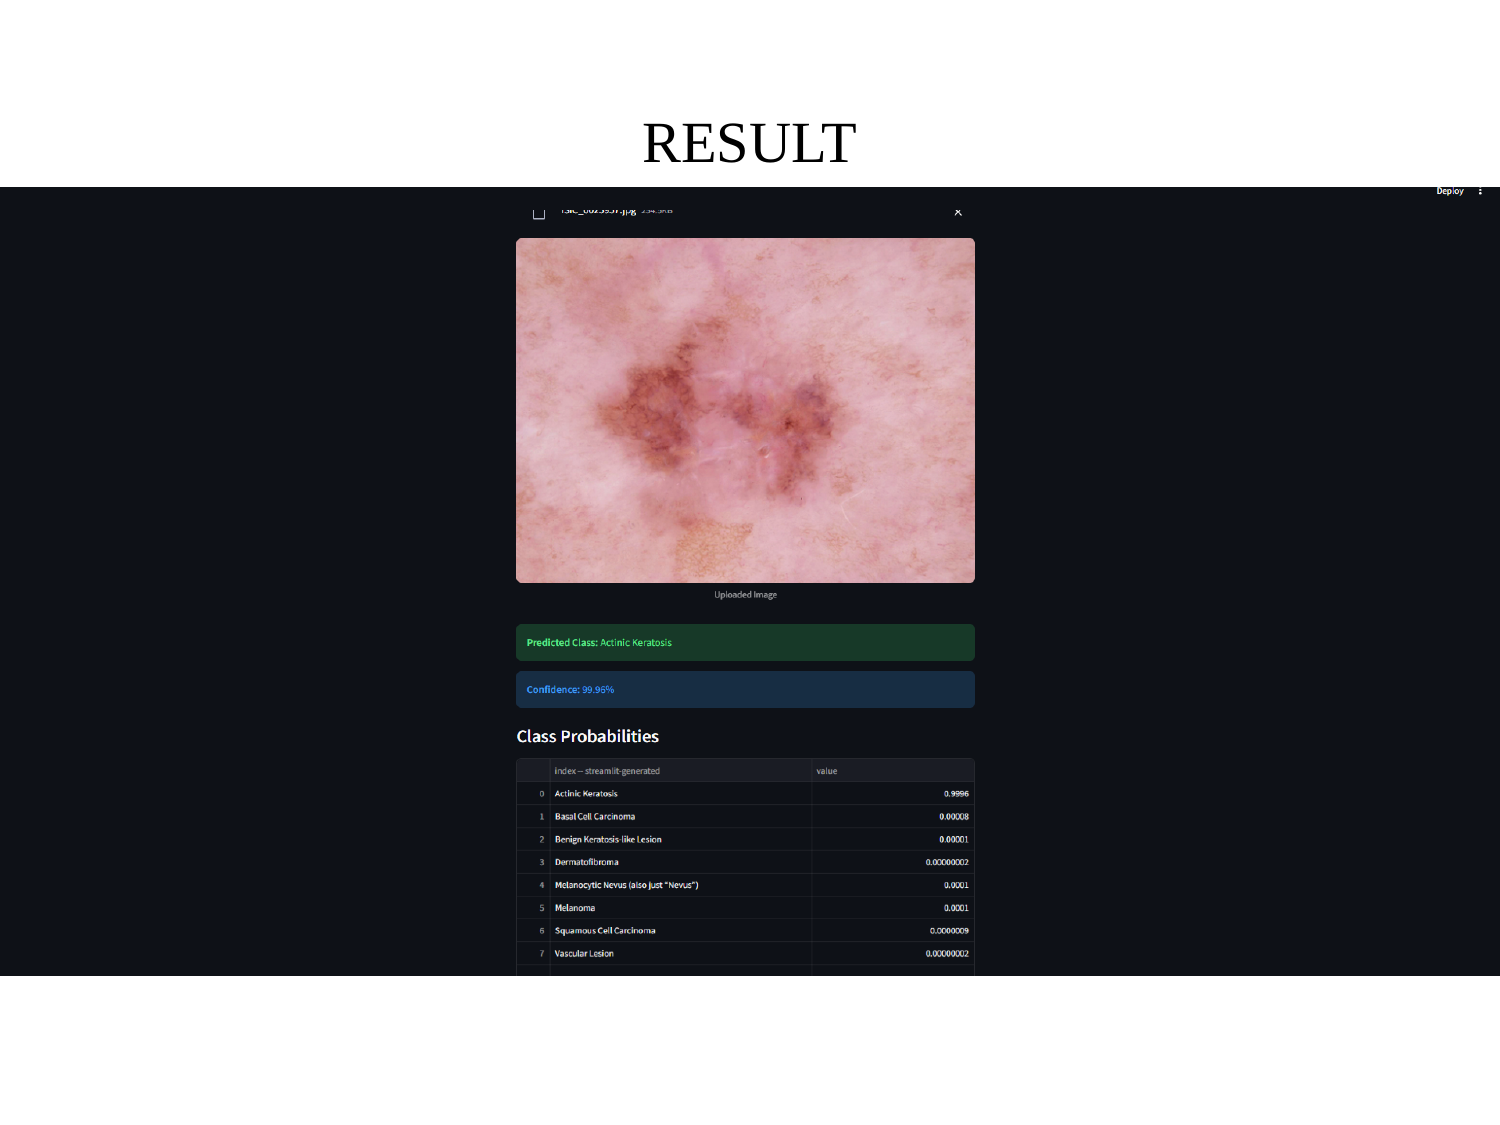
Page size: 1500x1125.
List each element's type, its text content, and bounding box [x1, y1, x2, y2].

picture [0, 187, 1500, 976]
title RESULT [75, 45, 1425, 185]
